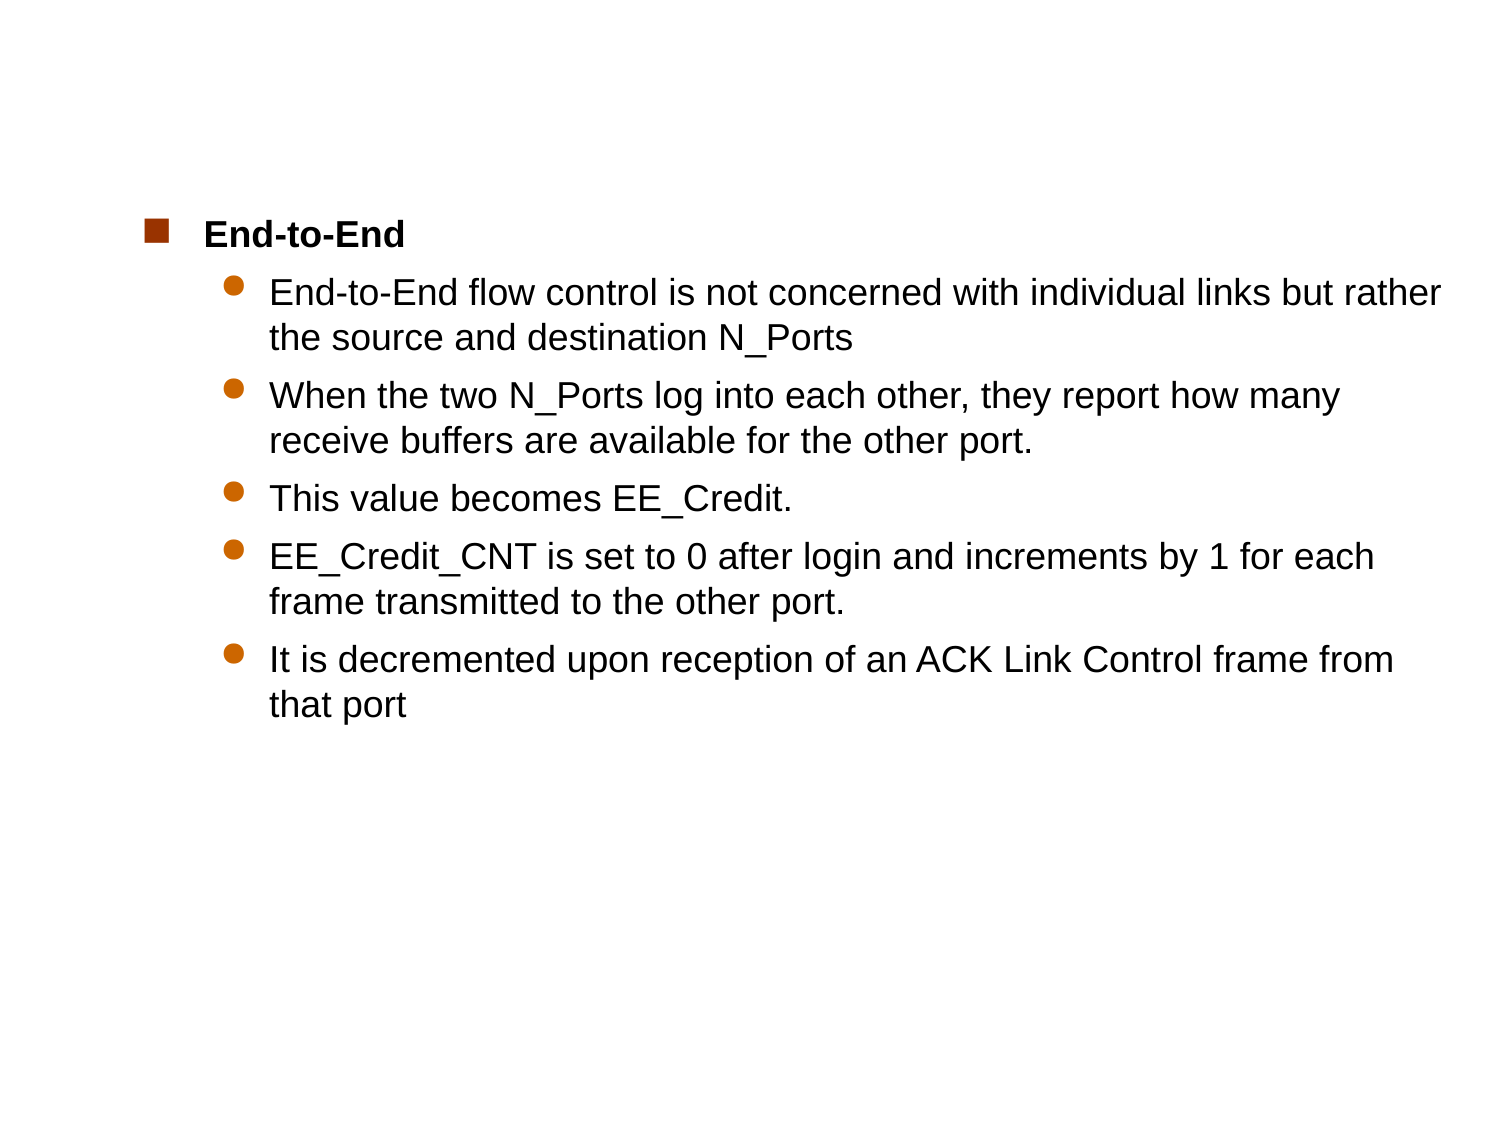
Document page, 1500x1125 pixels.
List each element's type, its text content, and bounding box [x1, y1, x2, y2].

list End-to-End End-to-End flow control is not concerned with individual links but rather the source and destination N_Ports When the two N_Ports log into each other, they report how many receive buffers are available for the other port. This value becomes EE_Credit. EE_Credit_CNT is set to 0 after login and increments by 1 for each frame transmitted to the other port. It is decremented upon reception of an ACK Link Control frame from that port [132, 202, 1483, 946]
